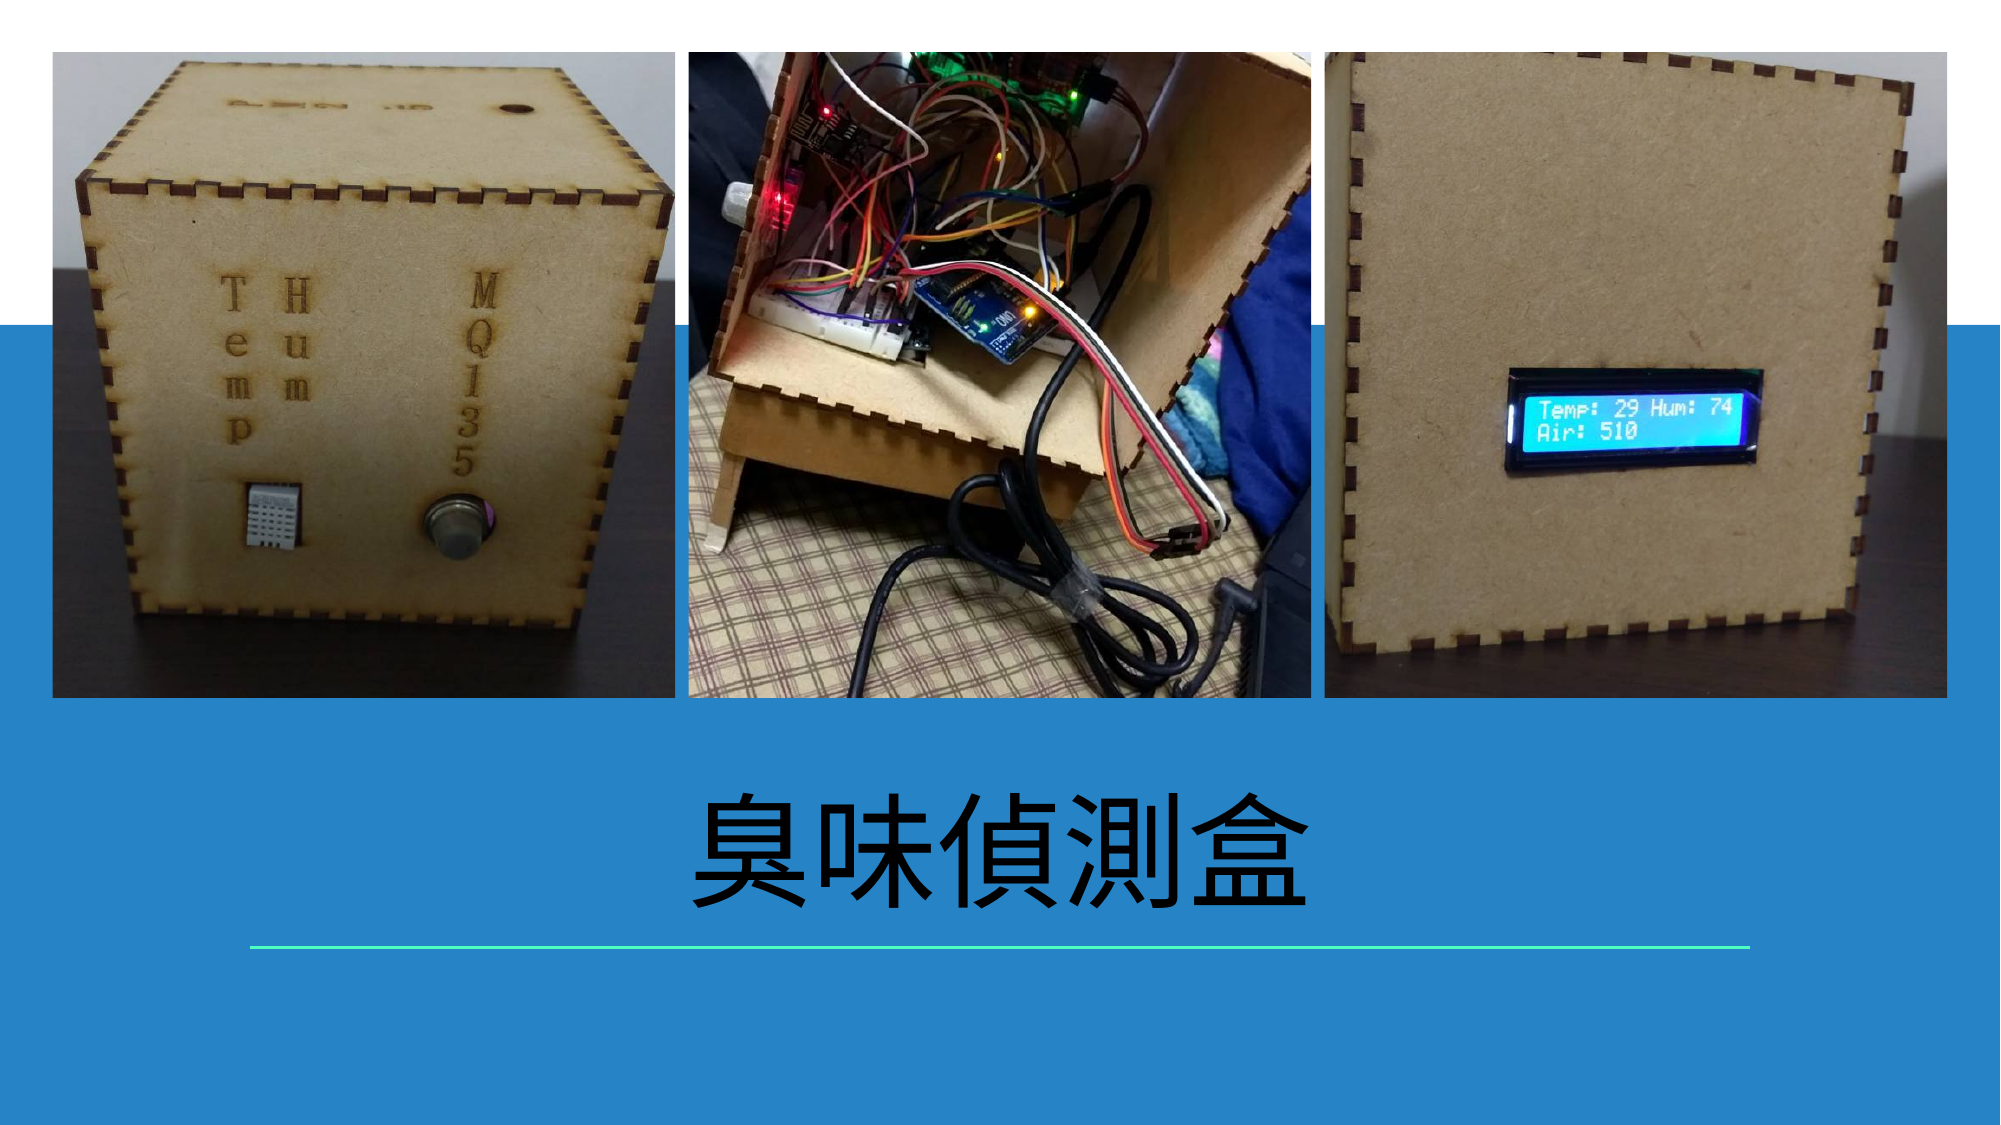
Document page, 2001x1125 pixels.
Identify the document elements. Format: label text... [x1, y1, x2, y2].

picture [688, 52, 1312, 698]
picture [52, 52, 676, 698]
picture [1324, 52, 1948, 698]
text_box 臭味偵測盒 [105, 749, 1895, 933]
